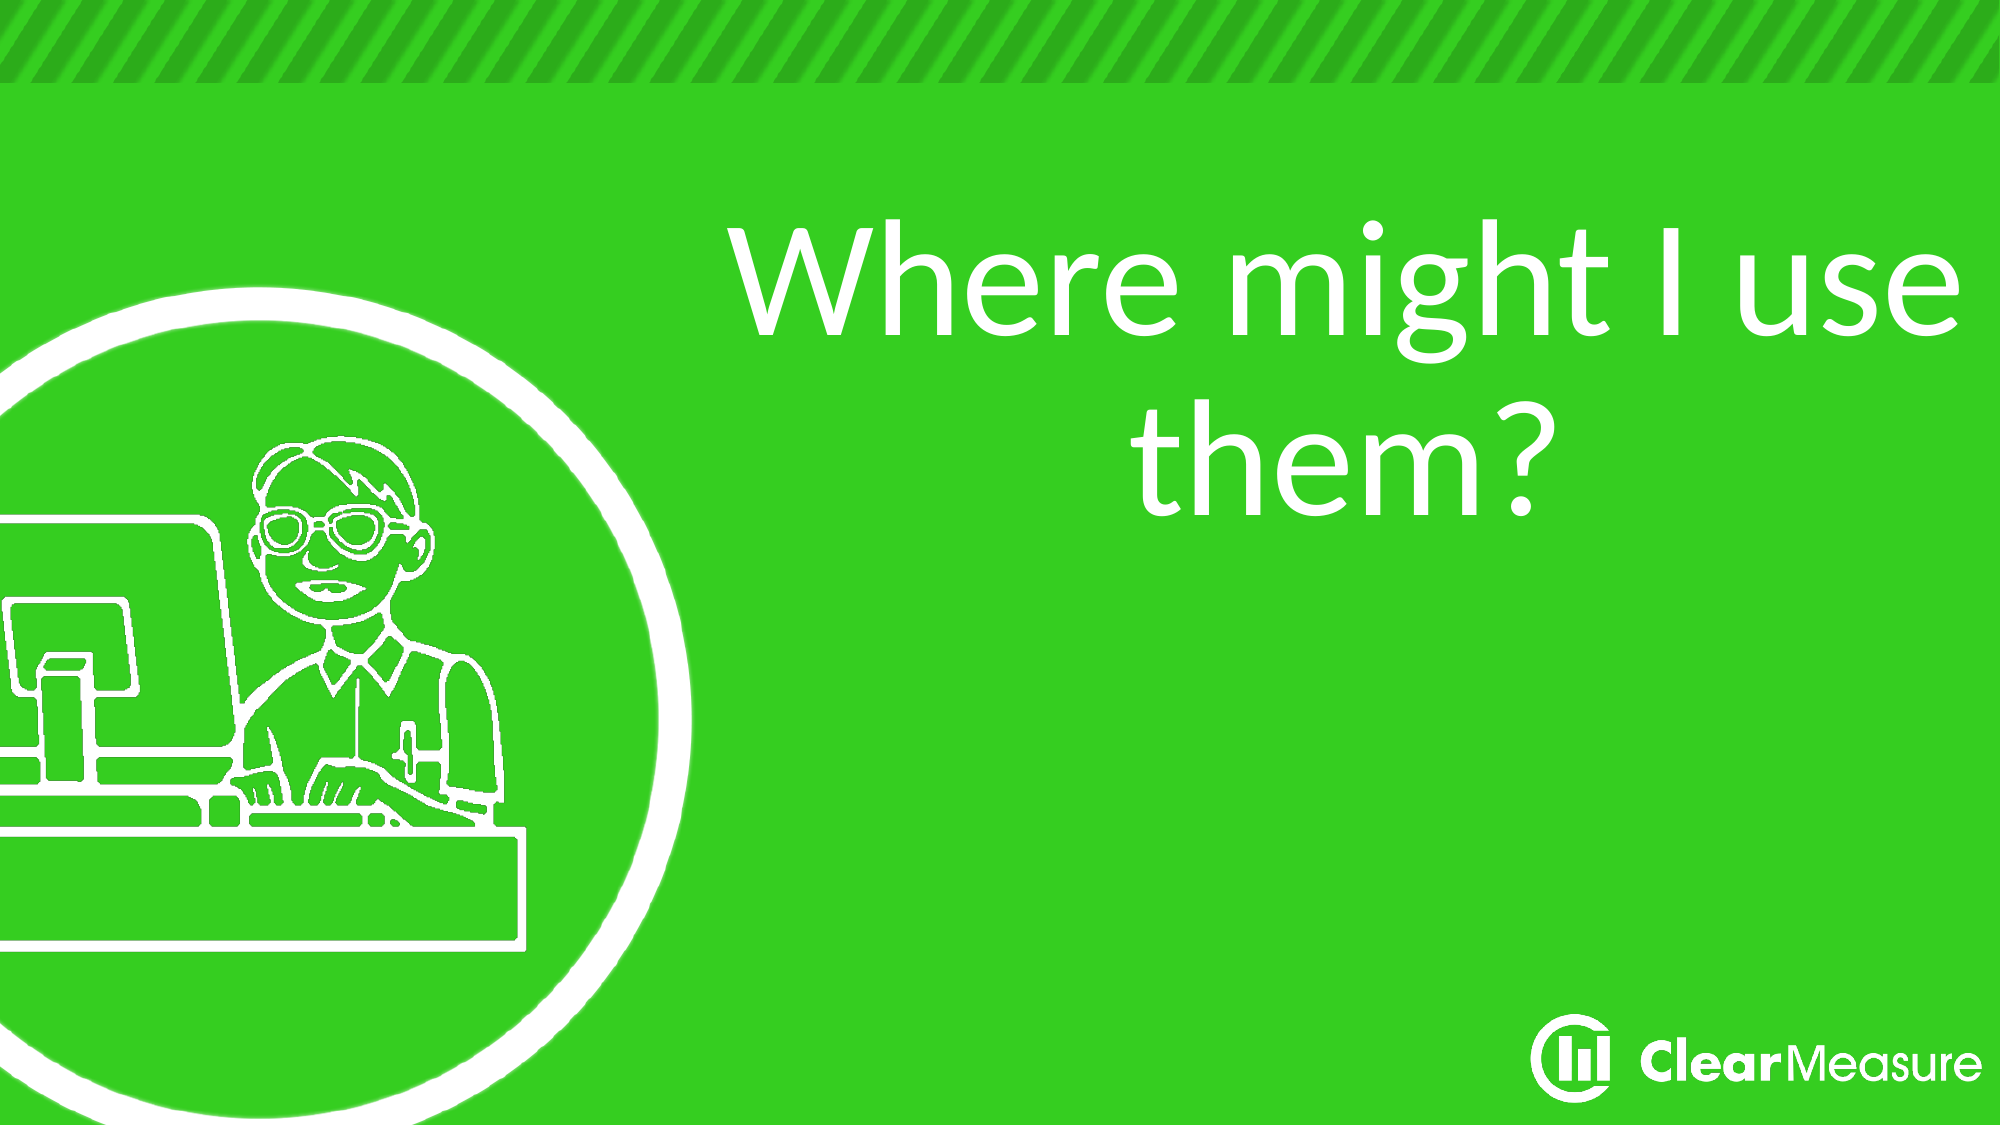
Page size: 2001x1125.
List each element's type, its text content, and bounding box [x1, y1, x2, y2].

picture [0, 281, 697, 1125]
picture [1527, 1009, 1984, 1107]
title Where might I use them? [693, 184, 2000, 576]
picture [0, 0, 2000, 83]
